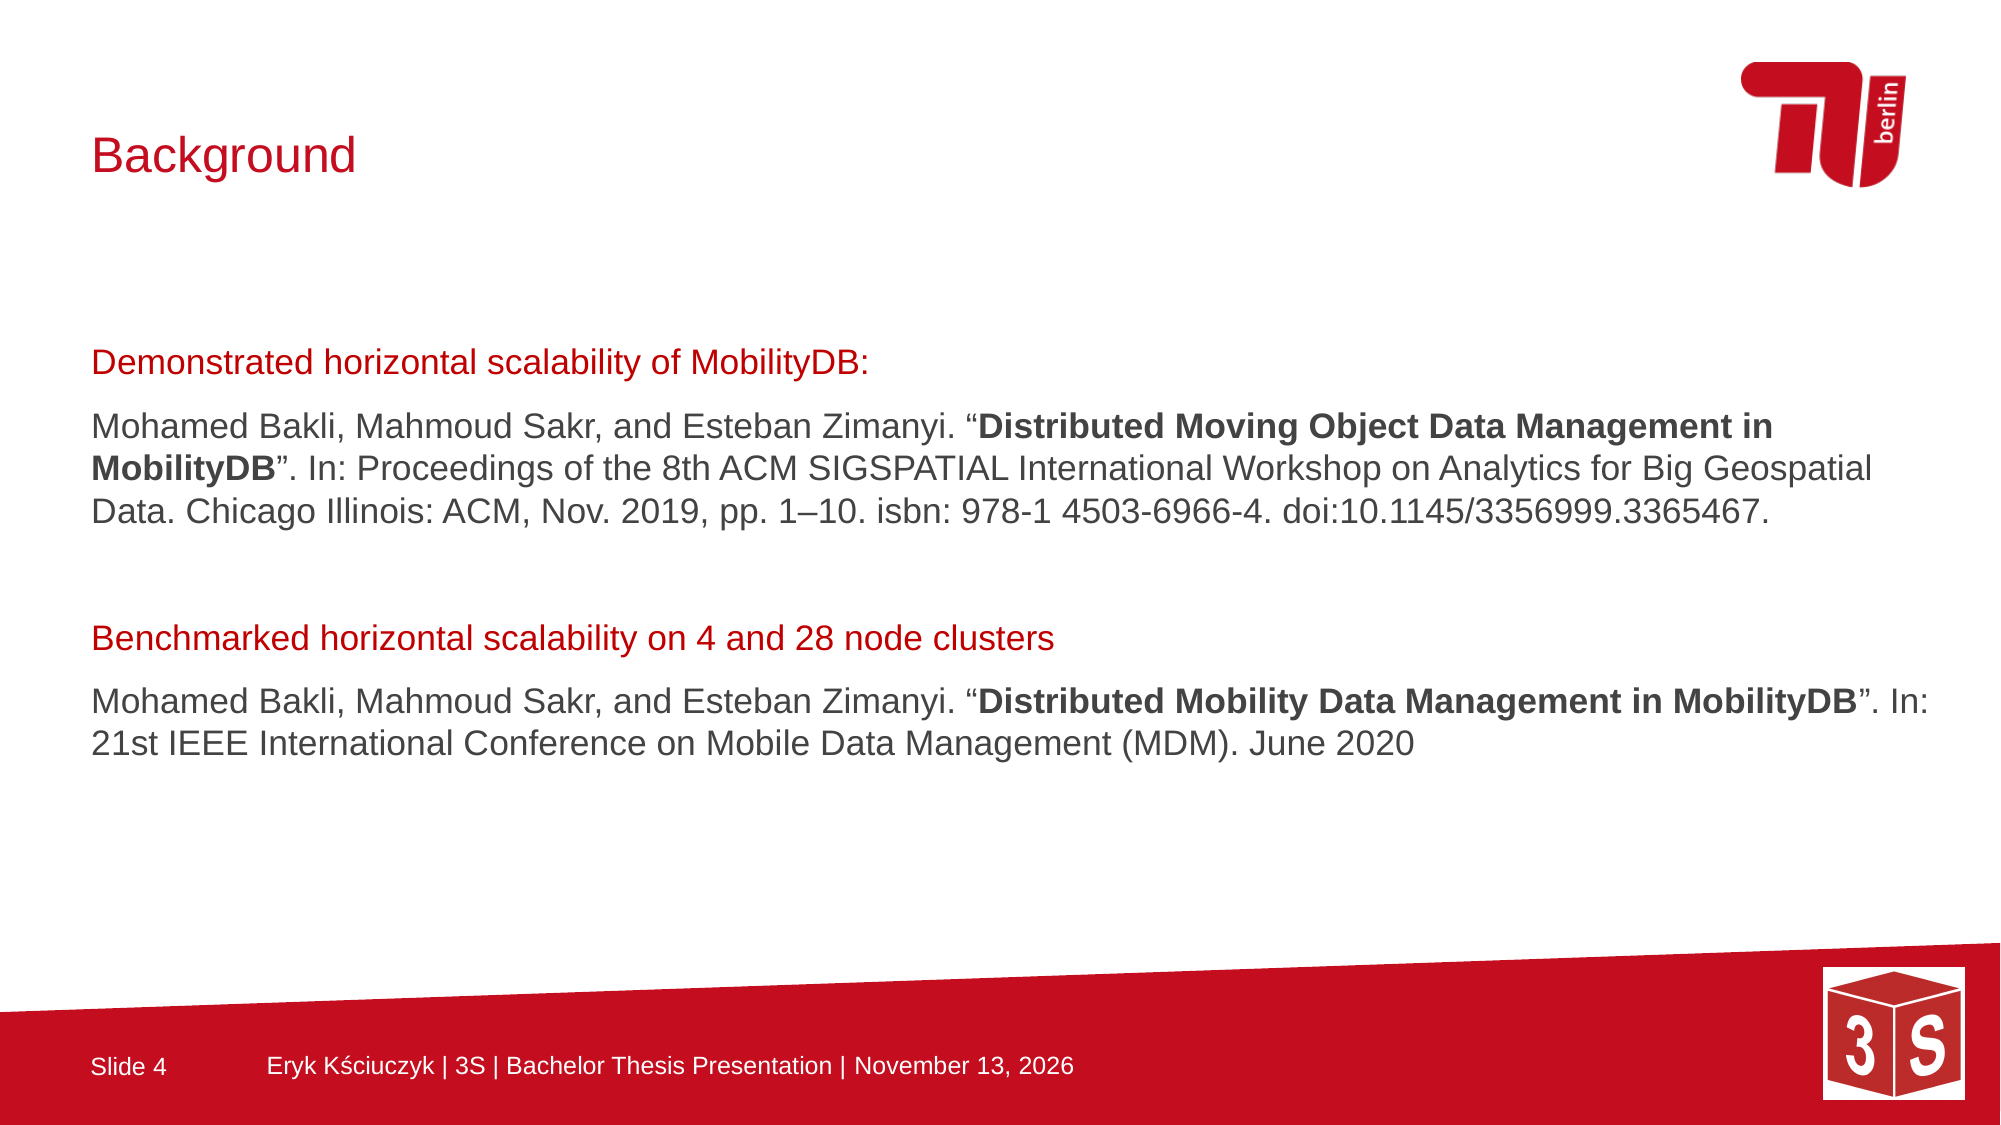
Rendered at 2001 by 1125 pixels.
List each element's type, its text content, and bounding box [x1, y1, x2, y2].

list Background [91, 65, 1455, 183]
picture [1823, 967, 1965, 1100]
list Demonstrated horizontal scalability of MobilityDB: Mohamed Bakli, Mahmoud Sakr, and Esteban Zimanyi. “Distributed Moving Object Data Management in MobilityDB”. In: Proceedings of the 8th ACM SIGSPATIAL International Workshop on Analytics for Big Geospatial Data. Chicago Illinois: ACM, Nov. 2019, pp. 1–10. isbn: 978-1 4503-6966-4. doi:10.1145/3356999.3365467. Benchmarked horizontal scalability on 4 and 28 node clusters Mohamed Bakli, Mahmoud Sakr, and Esteban Zimanyi. “Distributed Mobility Data Management in MobilityDB”. In: 21st IEEE International Conference on Mobile Data Management (MDM). June 2020 [91, 339, 1958, 1084]
picture [1741, 62, 1906, 188]
